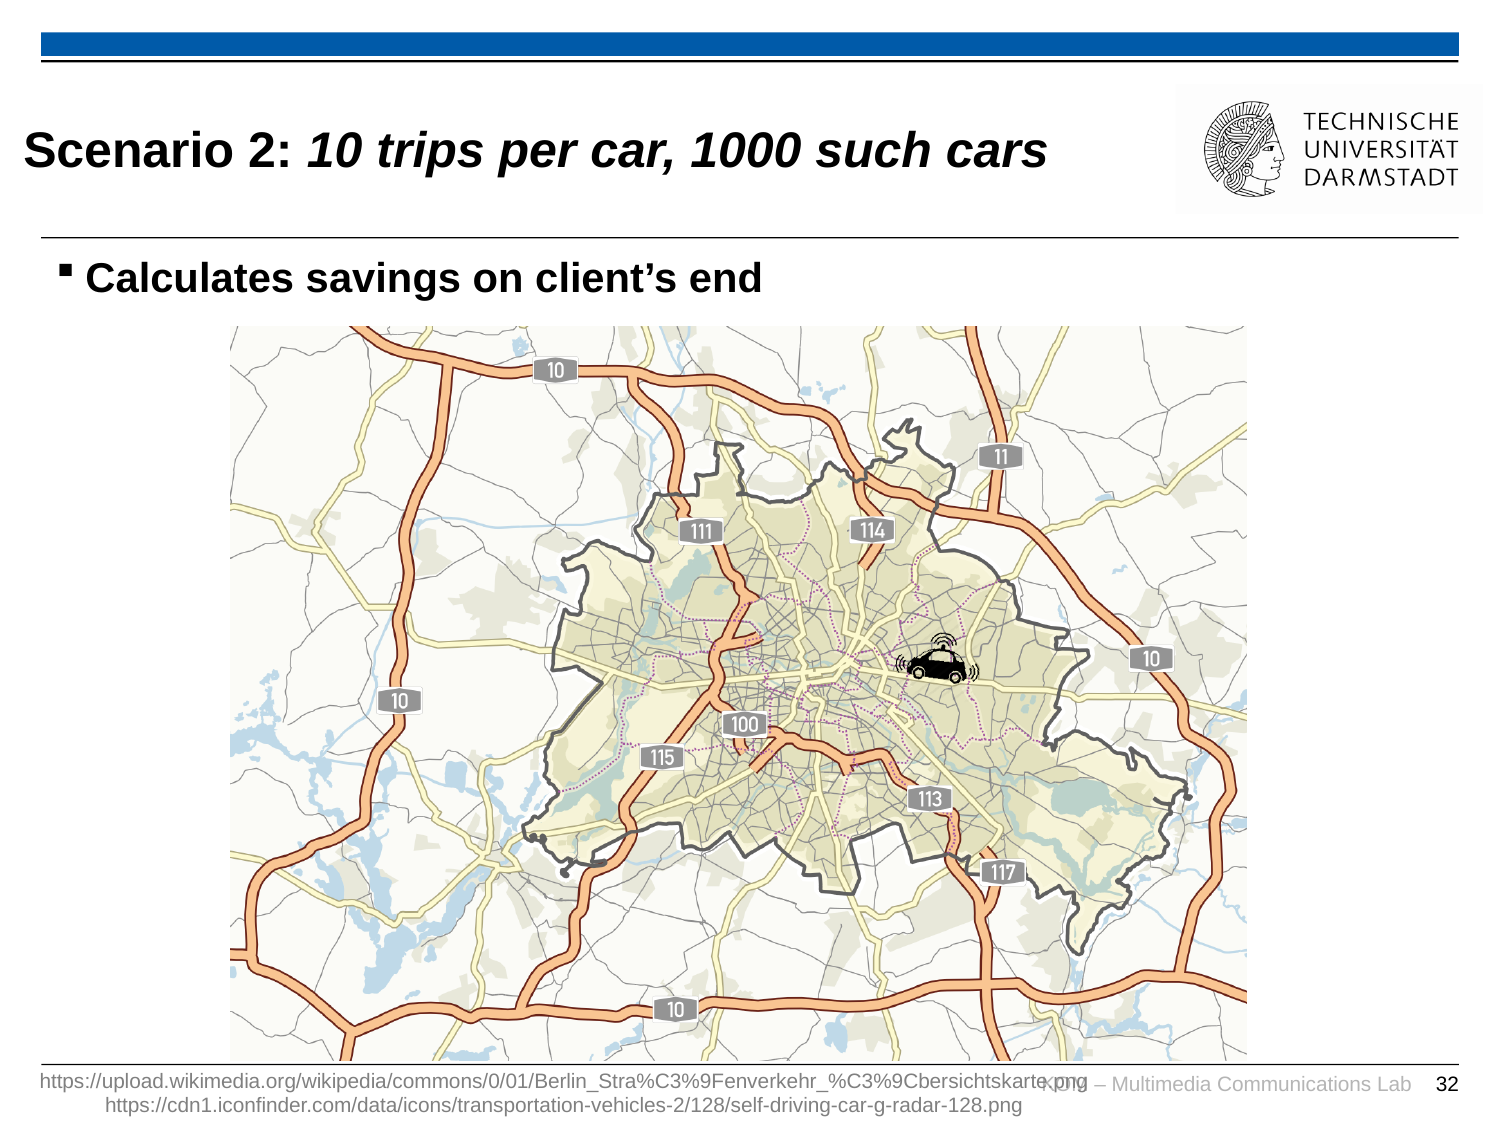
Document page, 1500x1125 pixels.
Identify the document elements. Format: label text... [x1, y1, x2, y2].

text_box https://upload.wikimedia.org/wikipedia/commons/0/01/Berlin_Stra%C3%9Fenverkehr_%C3%9Cbersichtskarte.png https://cdn1.iconfinder.com/data/icons/transportation-vehicles-2/128/self-driving-car-g-radar-128.png [0, 1062, 1128, 1125]
text_box Scenario 2: 10 trips per car, 1000 such cars [23, 81, 1224, 213]
text_box Calculates savings on client’s end [41, 243, 1459, 1059]
picture [229, 325, 1247, 1061]
picture [1175, 84, 1483, 214]
